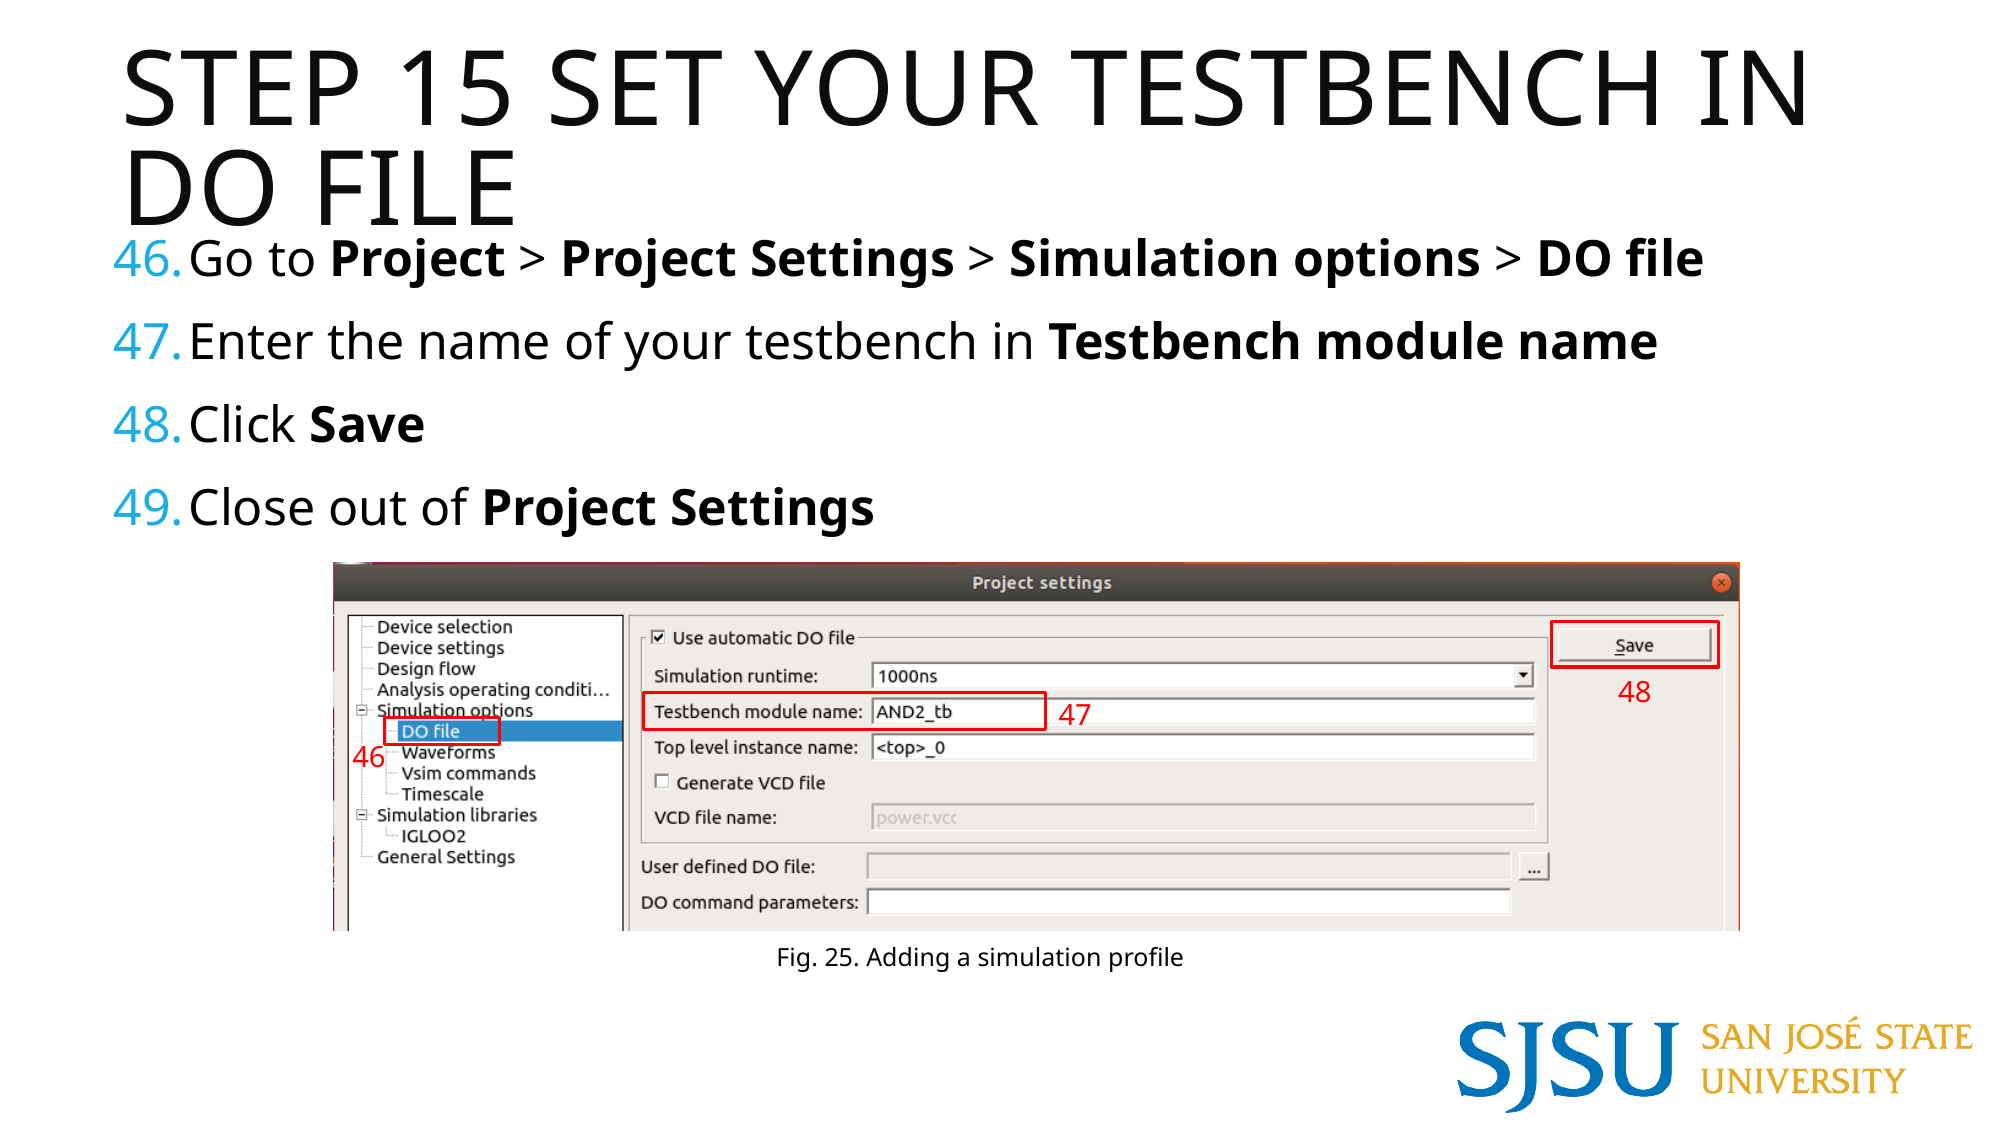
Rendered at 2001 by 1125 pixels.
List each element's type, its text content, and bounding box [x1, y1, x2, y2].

list Go to Project > Project Settings > Simulation options > DO file Enter the name of your testbench in Testbench module name Click Save Close out of Project Settings [106, 225, 1901, 598]
text_box Fig. 25. Adding a simulation profile [717, 939, 1251, 979]
title Step 15 Set Your Testbench In DO File [106, 74, 1901, 217]
picture [333, 562, 1741, 931]
picture [1456, 1015, 1973, 1114]
